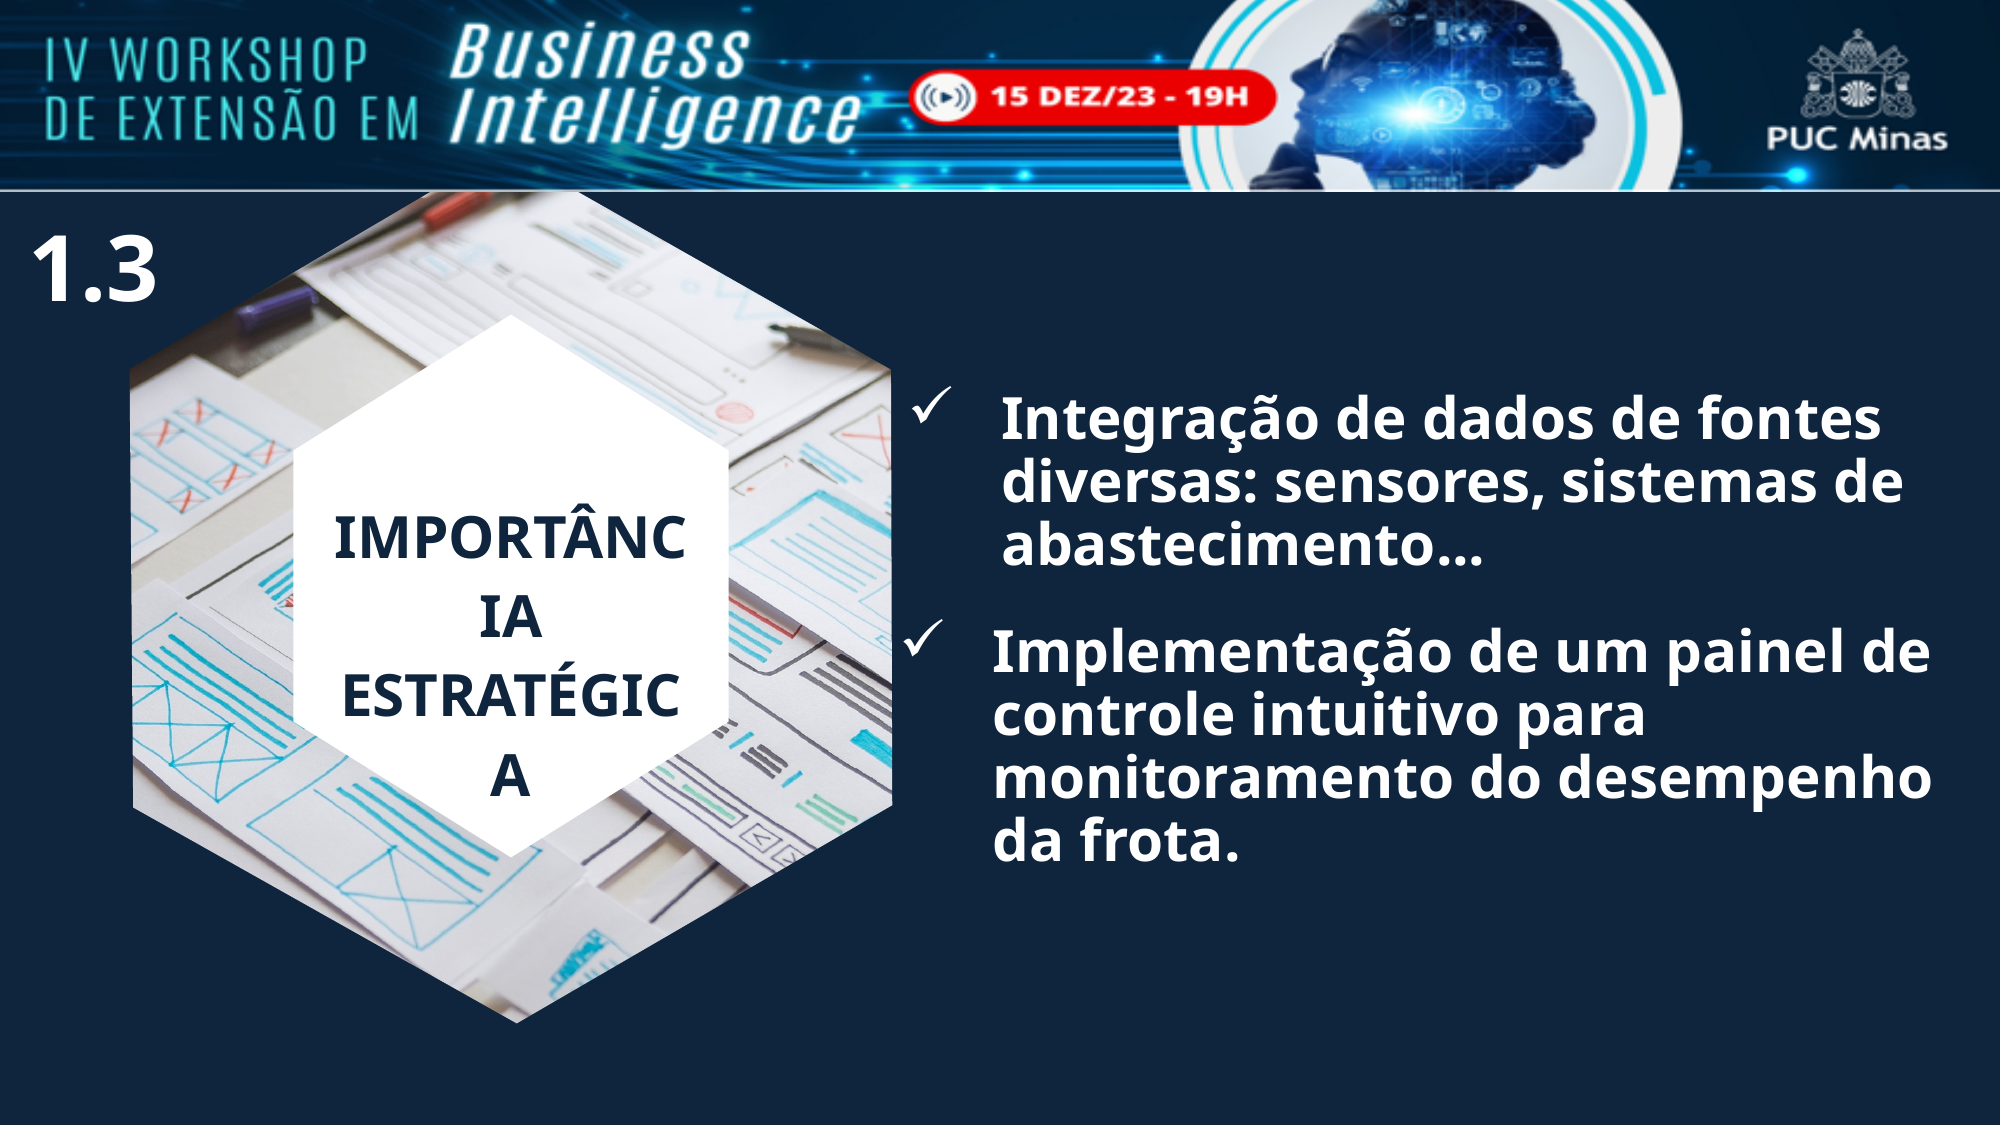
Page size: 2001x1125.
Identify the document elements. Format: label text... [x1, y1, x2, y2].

text_box 1.3 [13, 192, 129, 381]
text_box Implementação de um painel de controle intuitivo para monitoramento do desempenho da frota. [893, 668, 2000, 829]
picture [0, 0, 2000, 1024]
title Integração de dados de fontes diversas: sensores, sistemas de abastecimento... [893, 403, 2000, 564]
